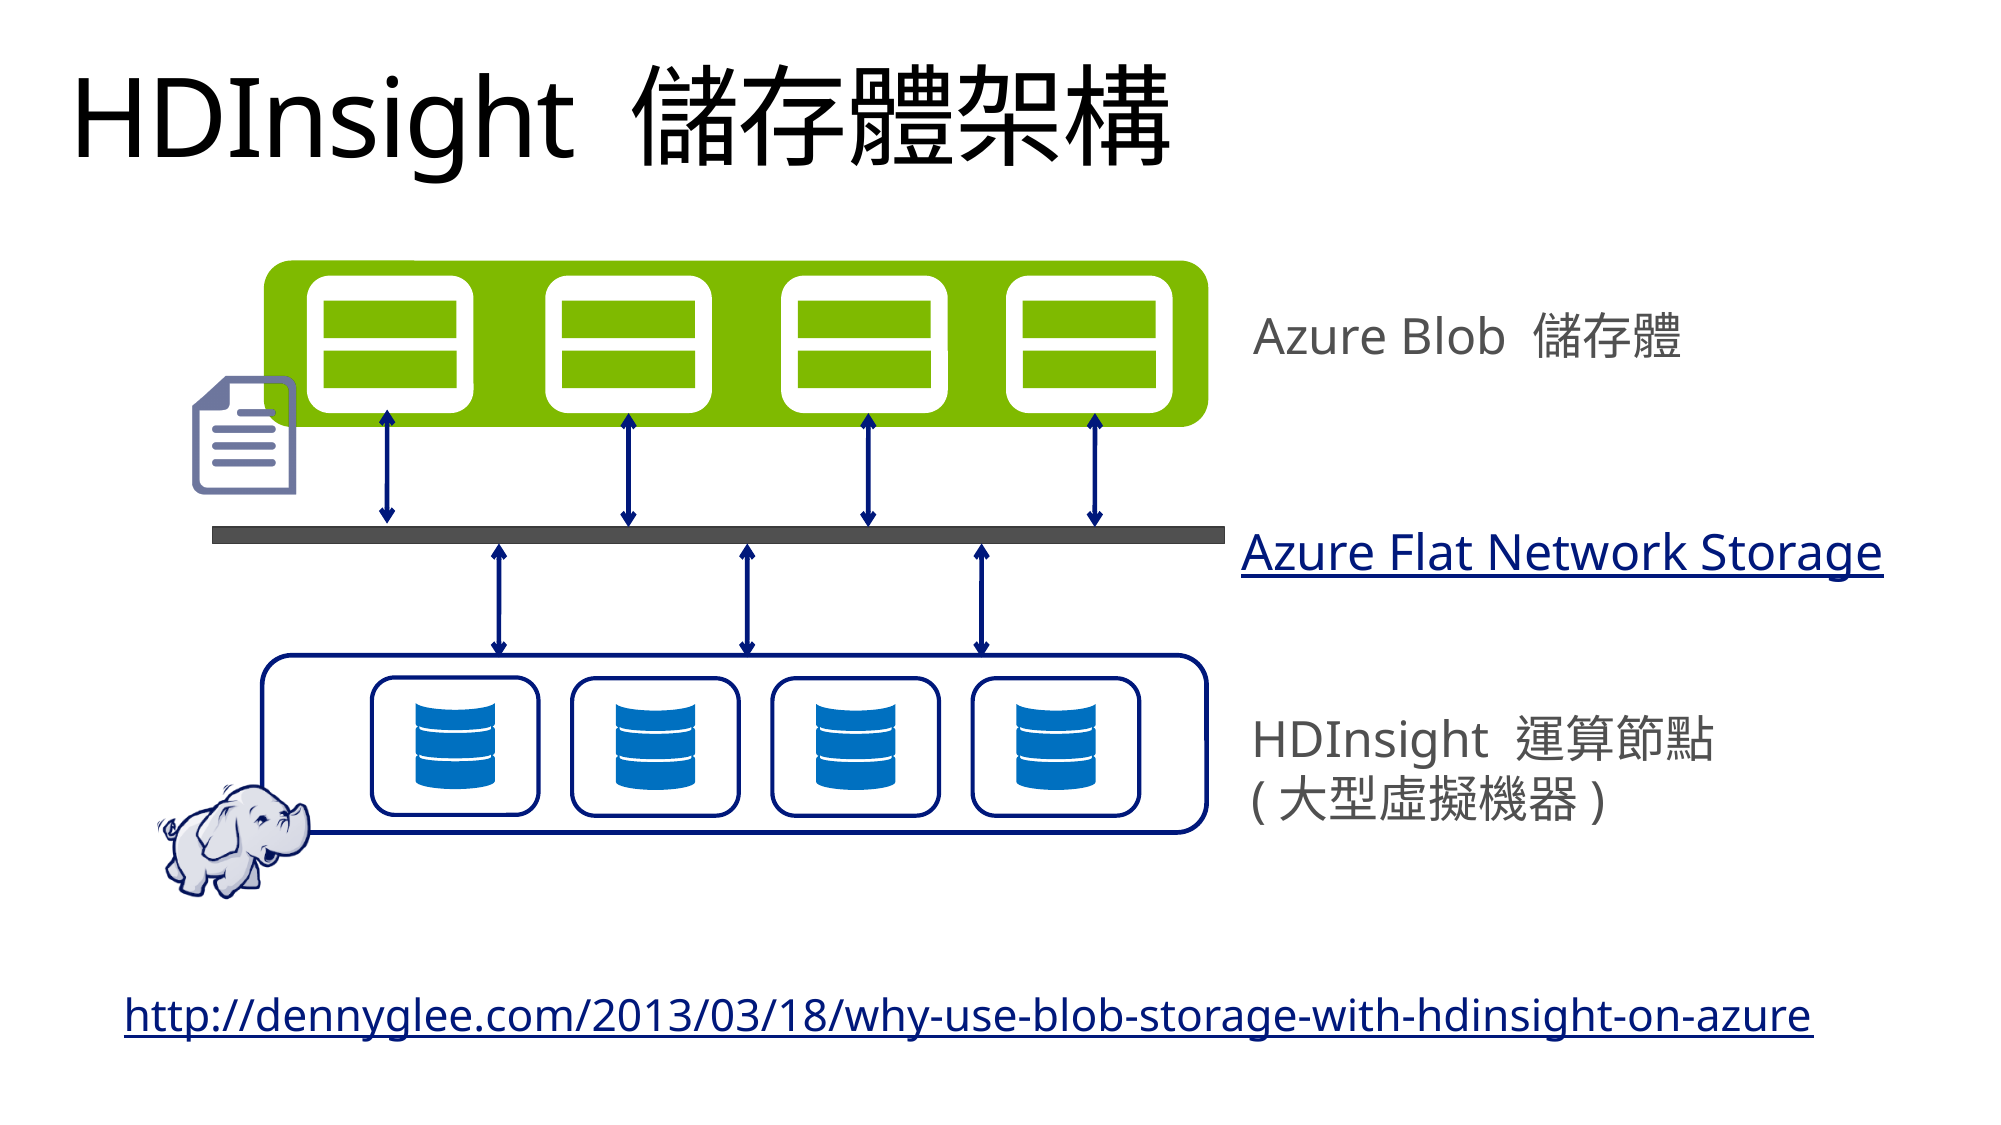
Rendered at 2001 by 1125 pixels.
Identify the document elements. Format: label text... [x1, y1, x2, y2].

text_box [263, 259, 1210, 428]
text_box Azure Flat Network Storage [1226, 512, 1899, 596]
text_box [1005, 275, 1173, 414]
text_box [371, 677, 539, 816]
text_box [772, 677, 940, 816]
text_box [544, 275, 713, 414]
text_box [306, 275, 474, 414]
title HDInsight 儲存體架構 [44, 47, 1957, 196]
text_box HDInsight 運算節點 (大型虛擬機器) [1236, 700, 1741, 835]
text_box Azure Blob 儲存體 [1238, 297, 1698, 373]
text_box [972, 677, 1140, 816]
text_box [571, 677, 739, 816]
picture [137, 773, 332, 911]
picture [154, 346, 333, 525]
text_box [780, 275, 948, 414]
text_box [212, 526, 1225, 544]
text_box [261, 654, 1208, 834]
text_box http://dennyglee.com/2013/03/18/why-use-blob-storage-with-hdinsight-on-azure/ [108, 979, 1857, 1055]
